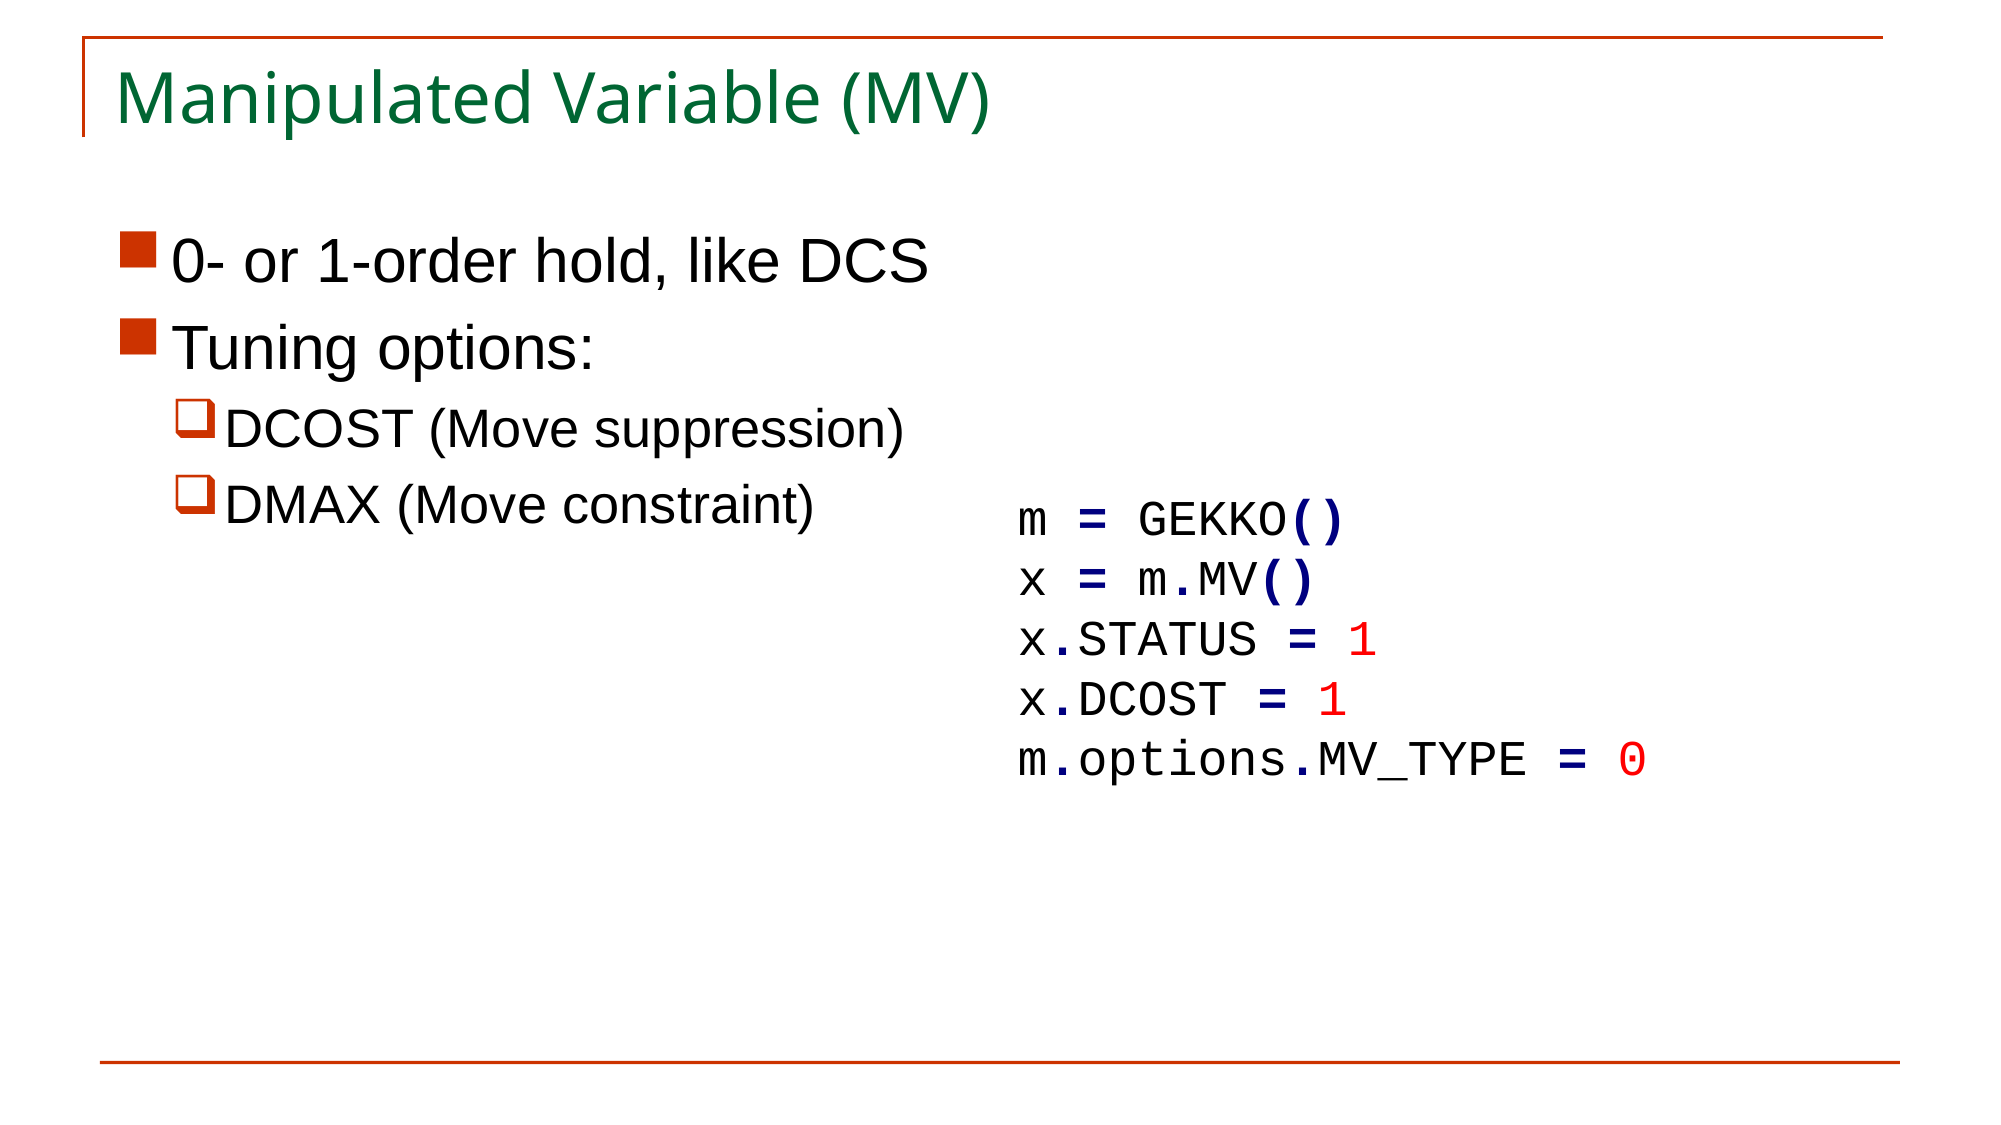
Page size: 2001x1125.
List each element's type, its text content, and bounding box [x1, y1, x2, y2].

title Manipulated Variable (MV) [99, 45, 1900, 163]
text_box m = GEKKO() x = m.MV() x.STATUS = 1 x.DCOST = 1 m.options.MV_TYPE = 0 [1002, 478, 1663, 794]
list 0- or 1-order hold, like DCS Tuning options: DCOST (Move suppression) DMAX (Move constraint) [99, 212, 1900, 1063]
